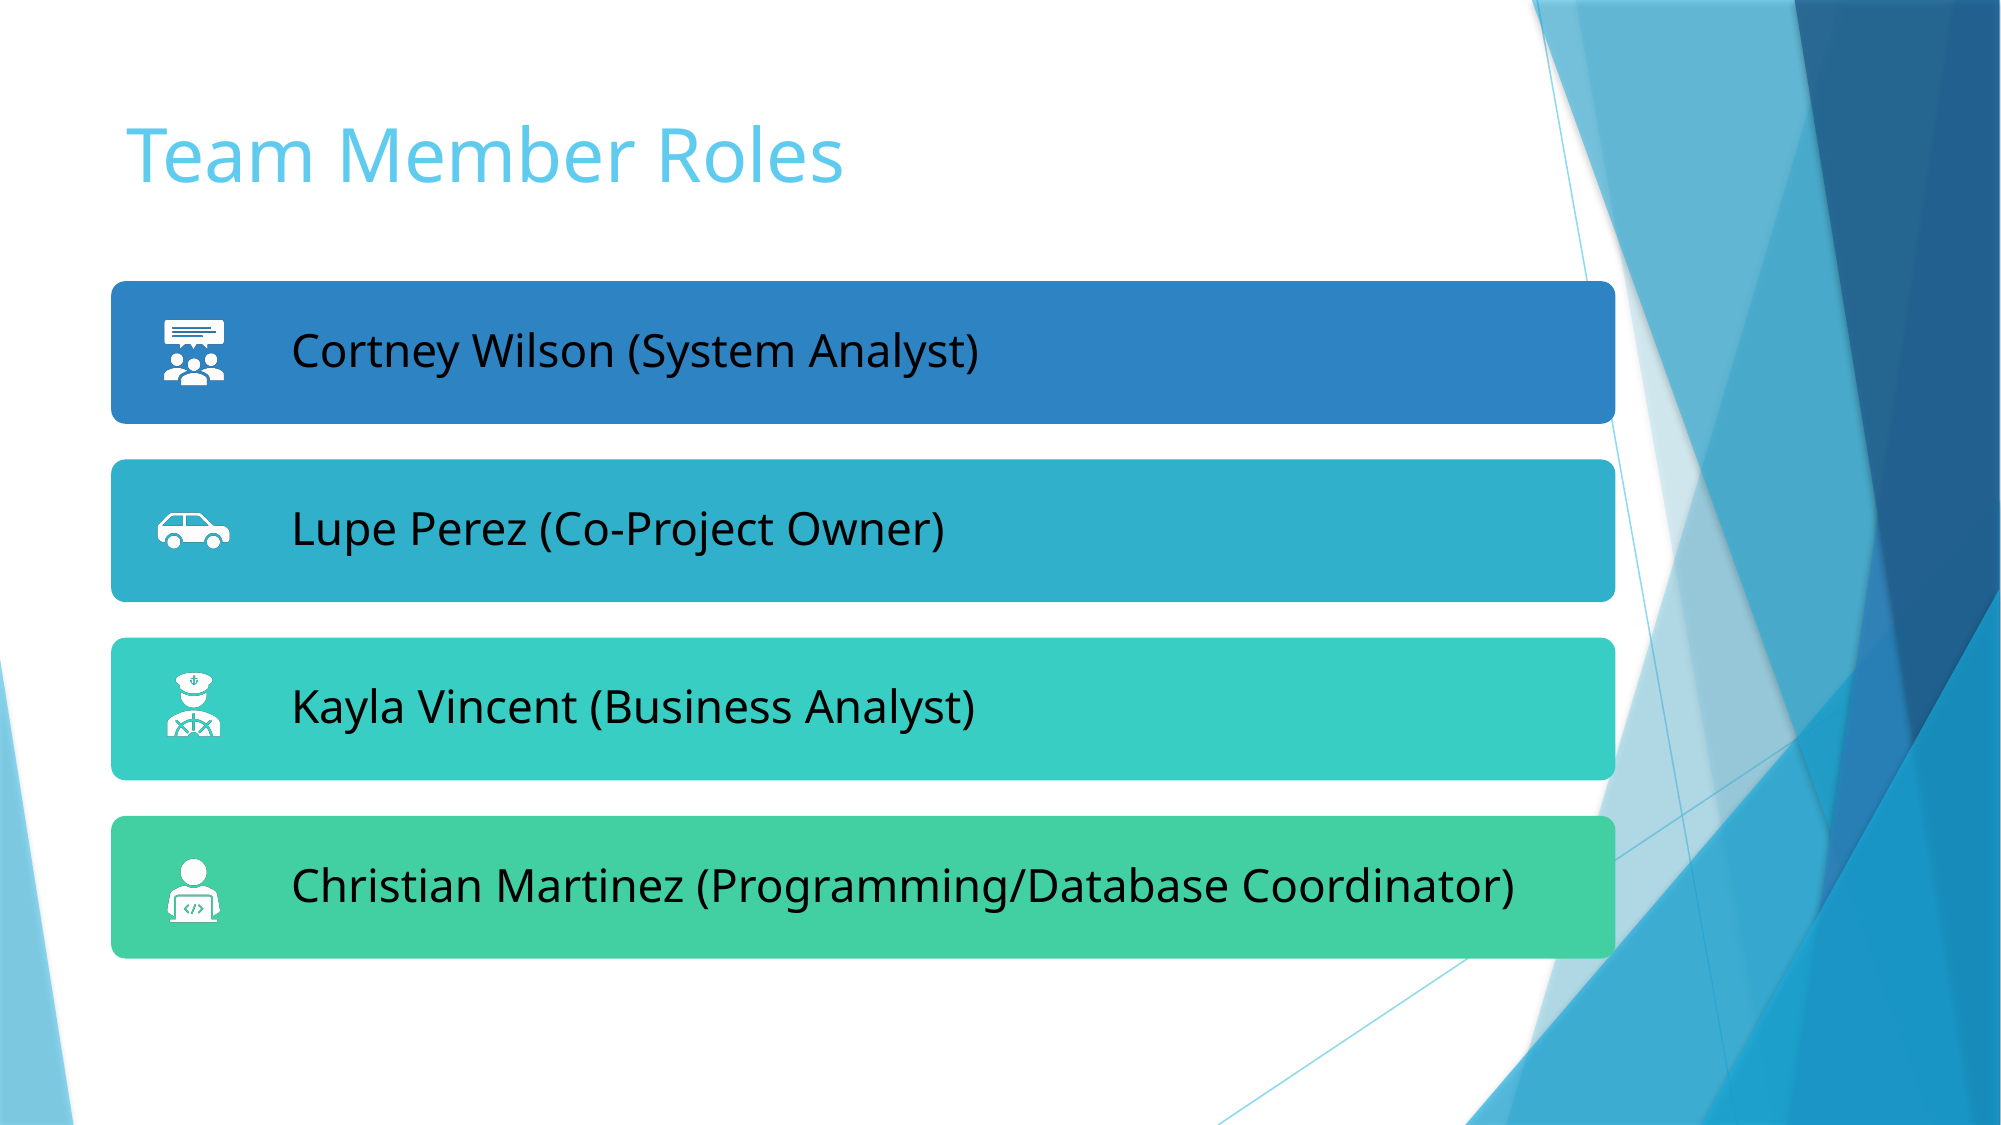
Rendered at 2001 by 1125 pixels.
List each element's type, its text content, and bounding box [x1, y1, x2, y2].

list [110, 280, 1616, 960]
title Team Member Roles [111, 99, 1522, 279]
